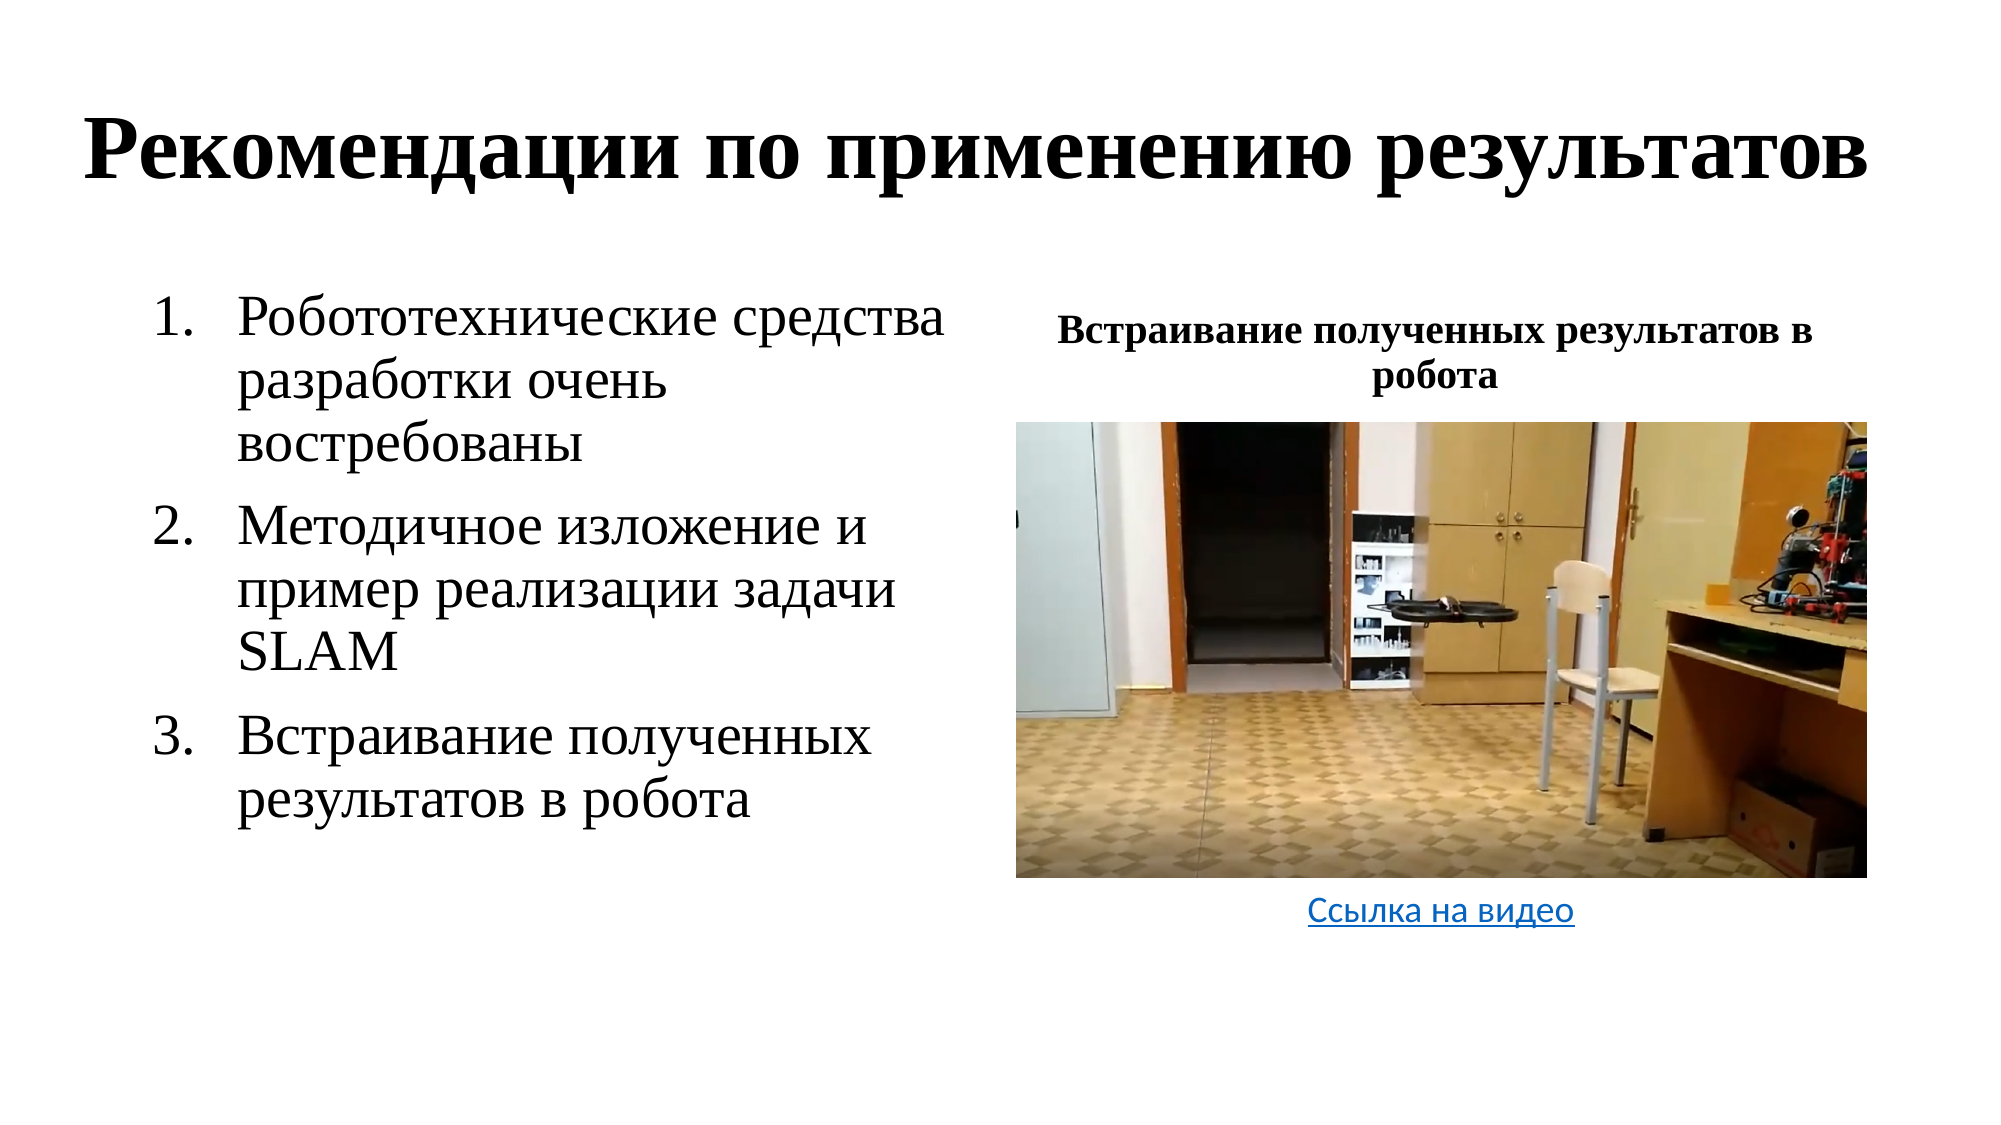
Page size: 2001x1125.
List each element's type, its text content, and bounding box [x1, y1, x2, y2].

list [1016, 422, 1867, 878]
list Робототехнические средства разработки очень востребованы Методичное изложение и пример реализации задачи SLAM Встраивание полученных результатов в робота [137, 277, 984, 1016]
title Рекомендации по применению результатов [68, 40, 1957, 258]
list Встраивание полученных результатов в робота [1012, 275, 1859, 405]
text_box Ссылка на видео [1292, 878, 1590, 938]
